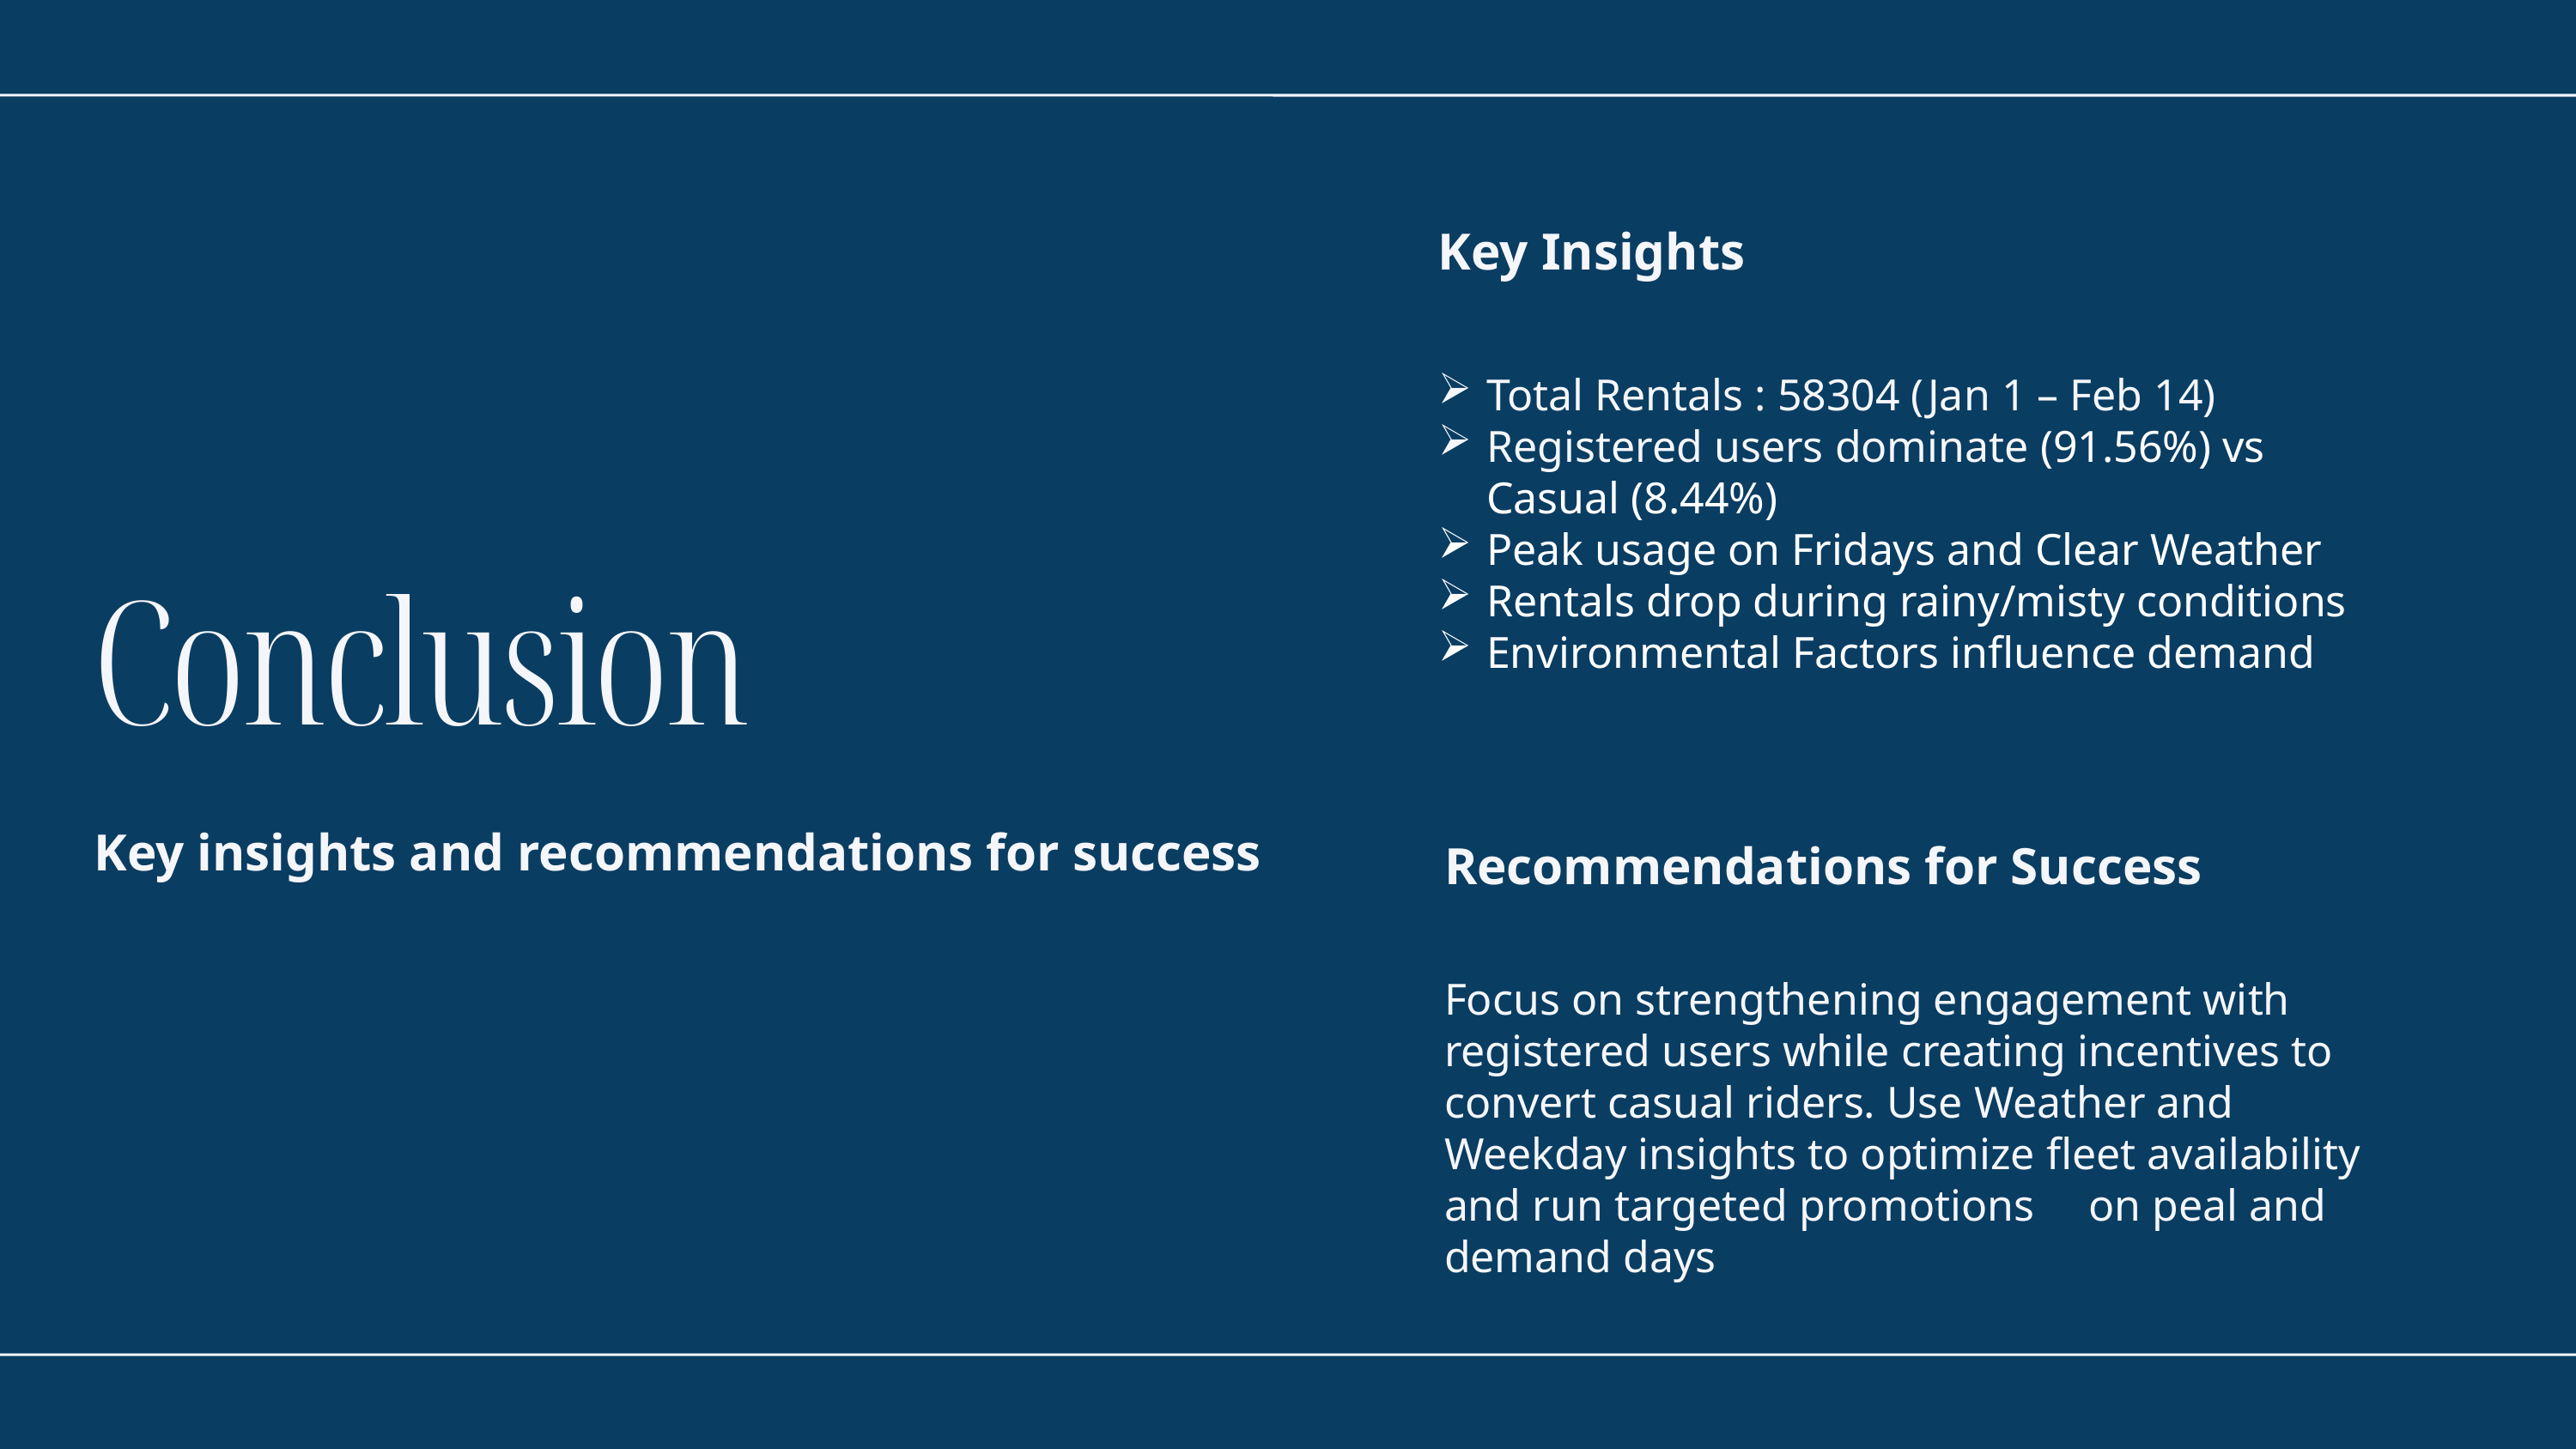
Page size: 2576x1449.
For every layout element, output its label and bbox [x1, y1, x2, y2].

text_box [94, 568, 1874, 881]
text_box [1443, 834, 2362, 1132]
text_box [1437, 219, 2362, 571]
